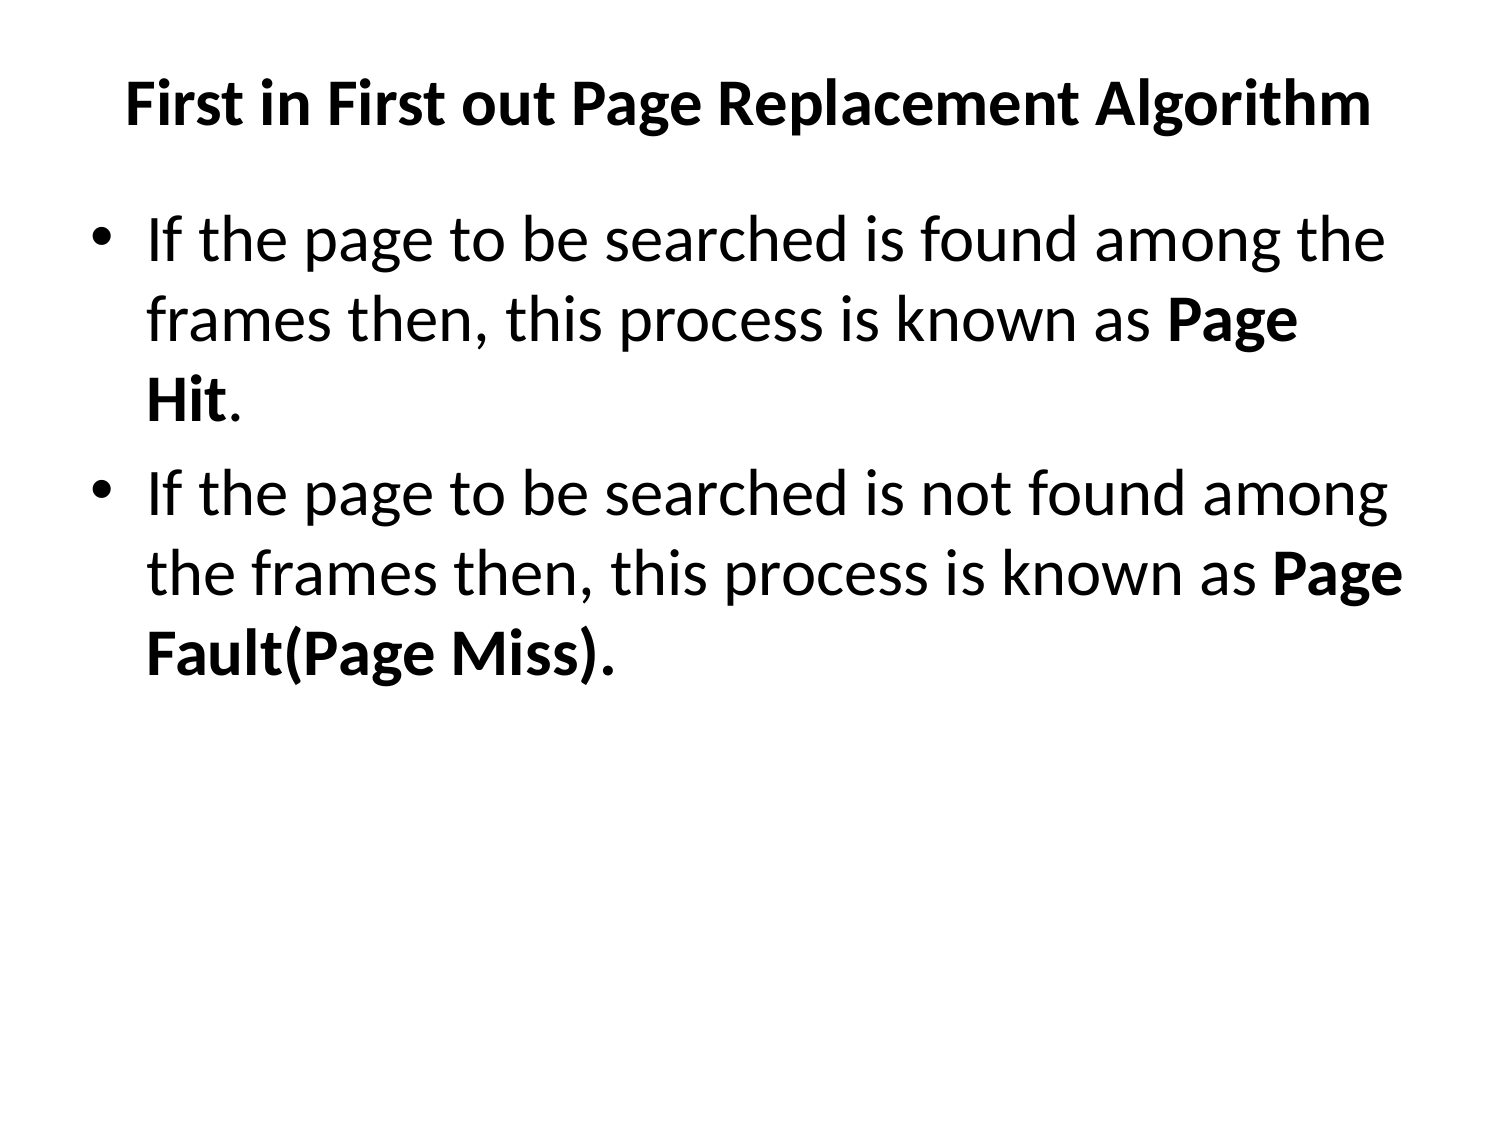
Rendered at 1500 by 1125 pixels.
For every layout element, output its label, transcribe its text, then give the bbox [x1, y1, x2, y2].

list If the page to be searched is found among the frames then, this process is known as Page Hit. If the page to be searched is not found among the frames then, this process is known as Page Fault(Page Miss). [75, 187, 1425, 1005]
title First in First out Page Replacement Algorithm [75, 45, 1425, 187]
